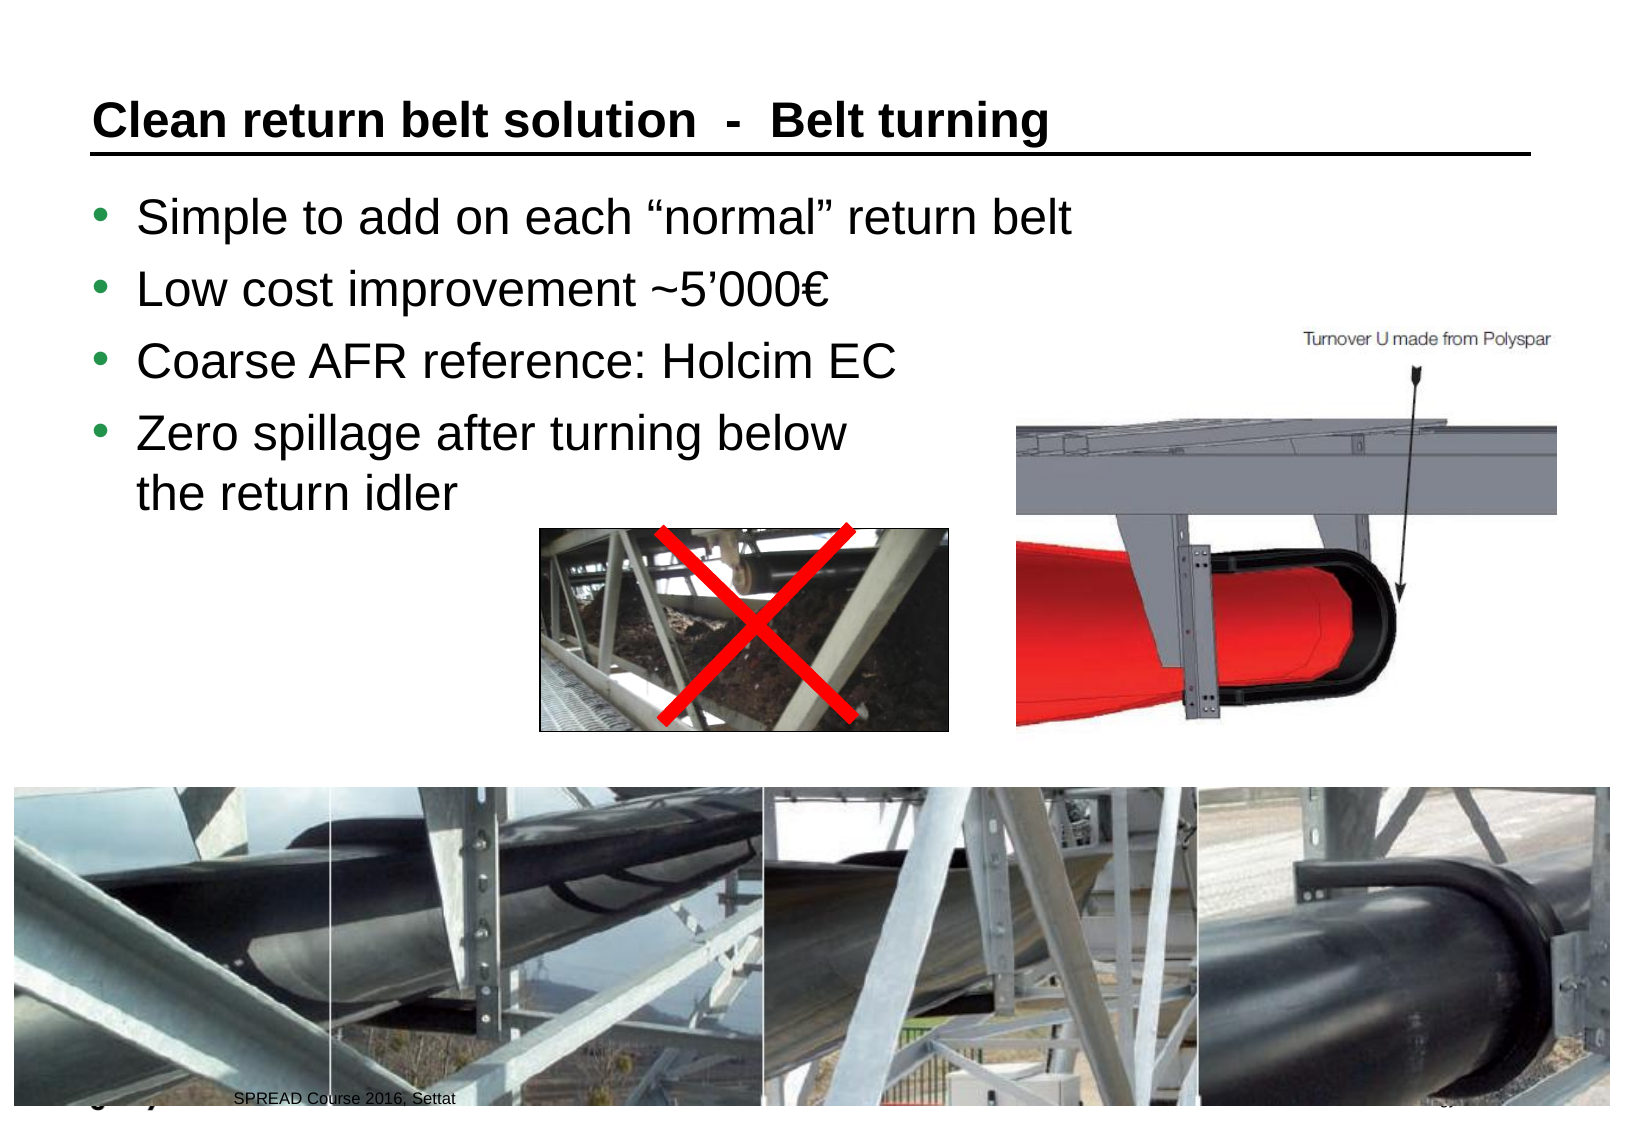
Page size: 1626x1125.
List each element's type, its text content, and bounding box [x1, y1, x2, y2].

picture [14, 786, 1611, 1111]
picture [1016, 326, 1557, 742]
picture [540, 528, 948, 732]
list Simple to add on each “normal” return belt Low cost improvement ~5’000€ Coarse AFR reference: Holcim EC Zero spillage after turning below the return idler [91, 184, 1534, 786]
text_box [659, 523, 669, 527]
title Clean return belt solution - Belt turning [91, 19, 1532, 149]
text_box [839, 520, 854, 527]
